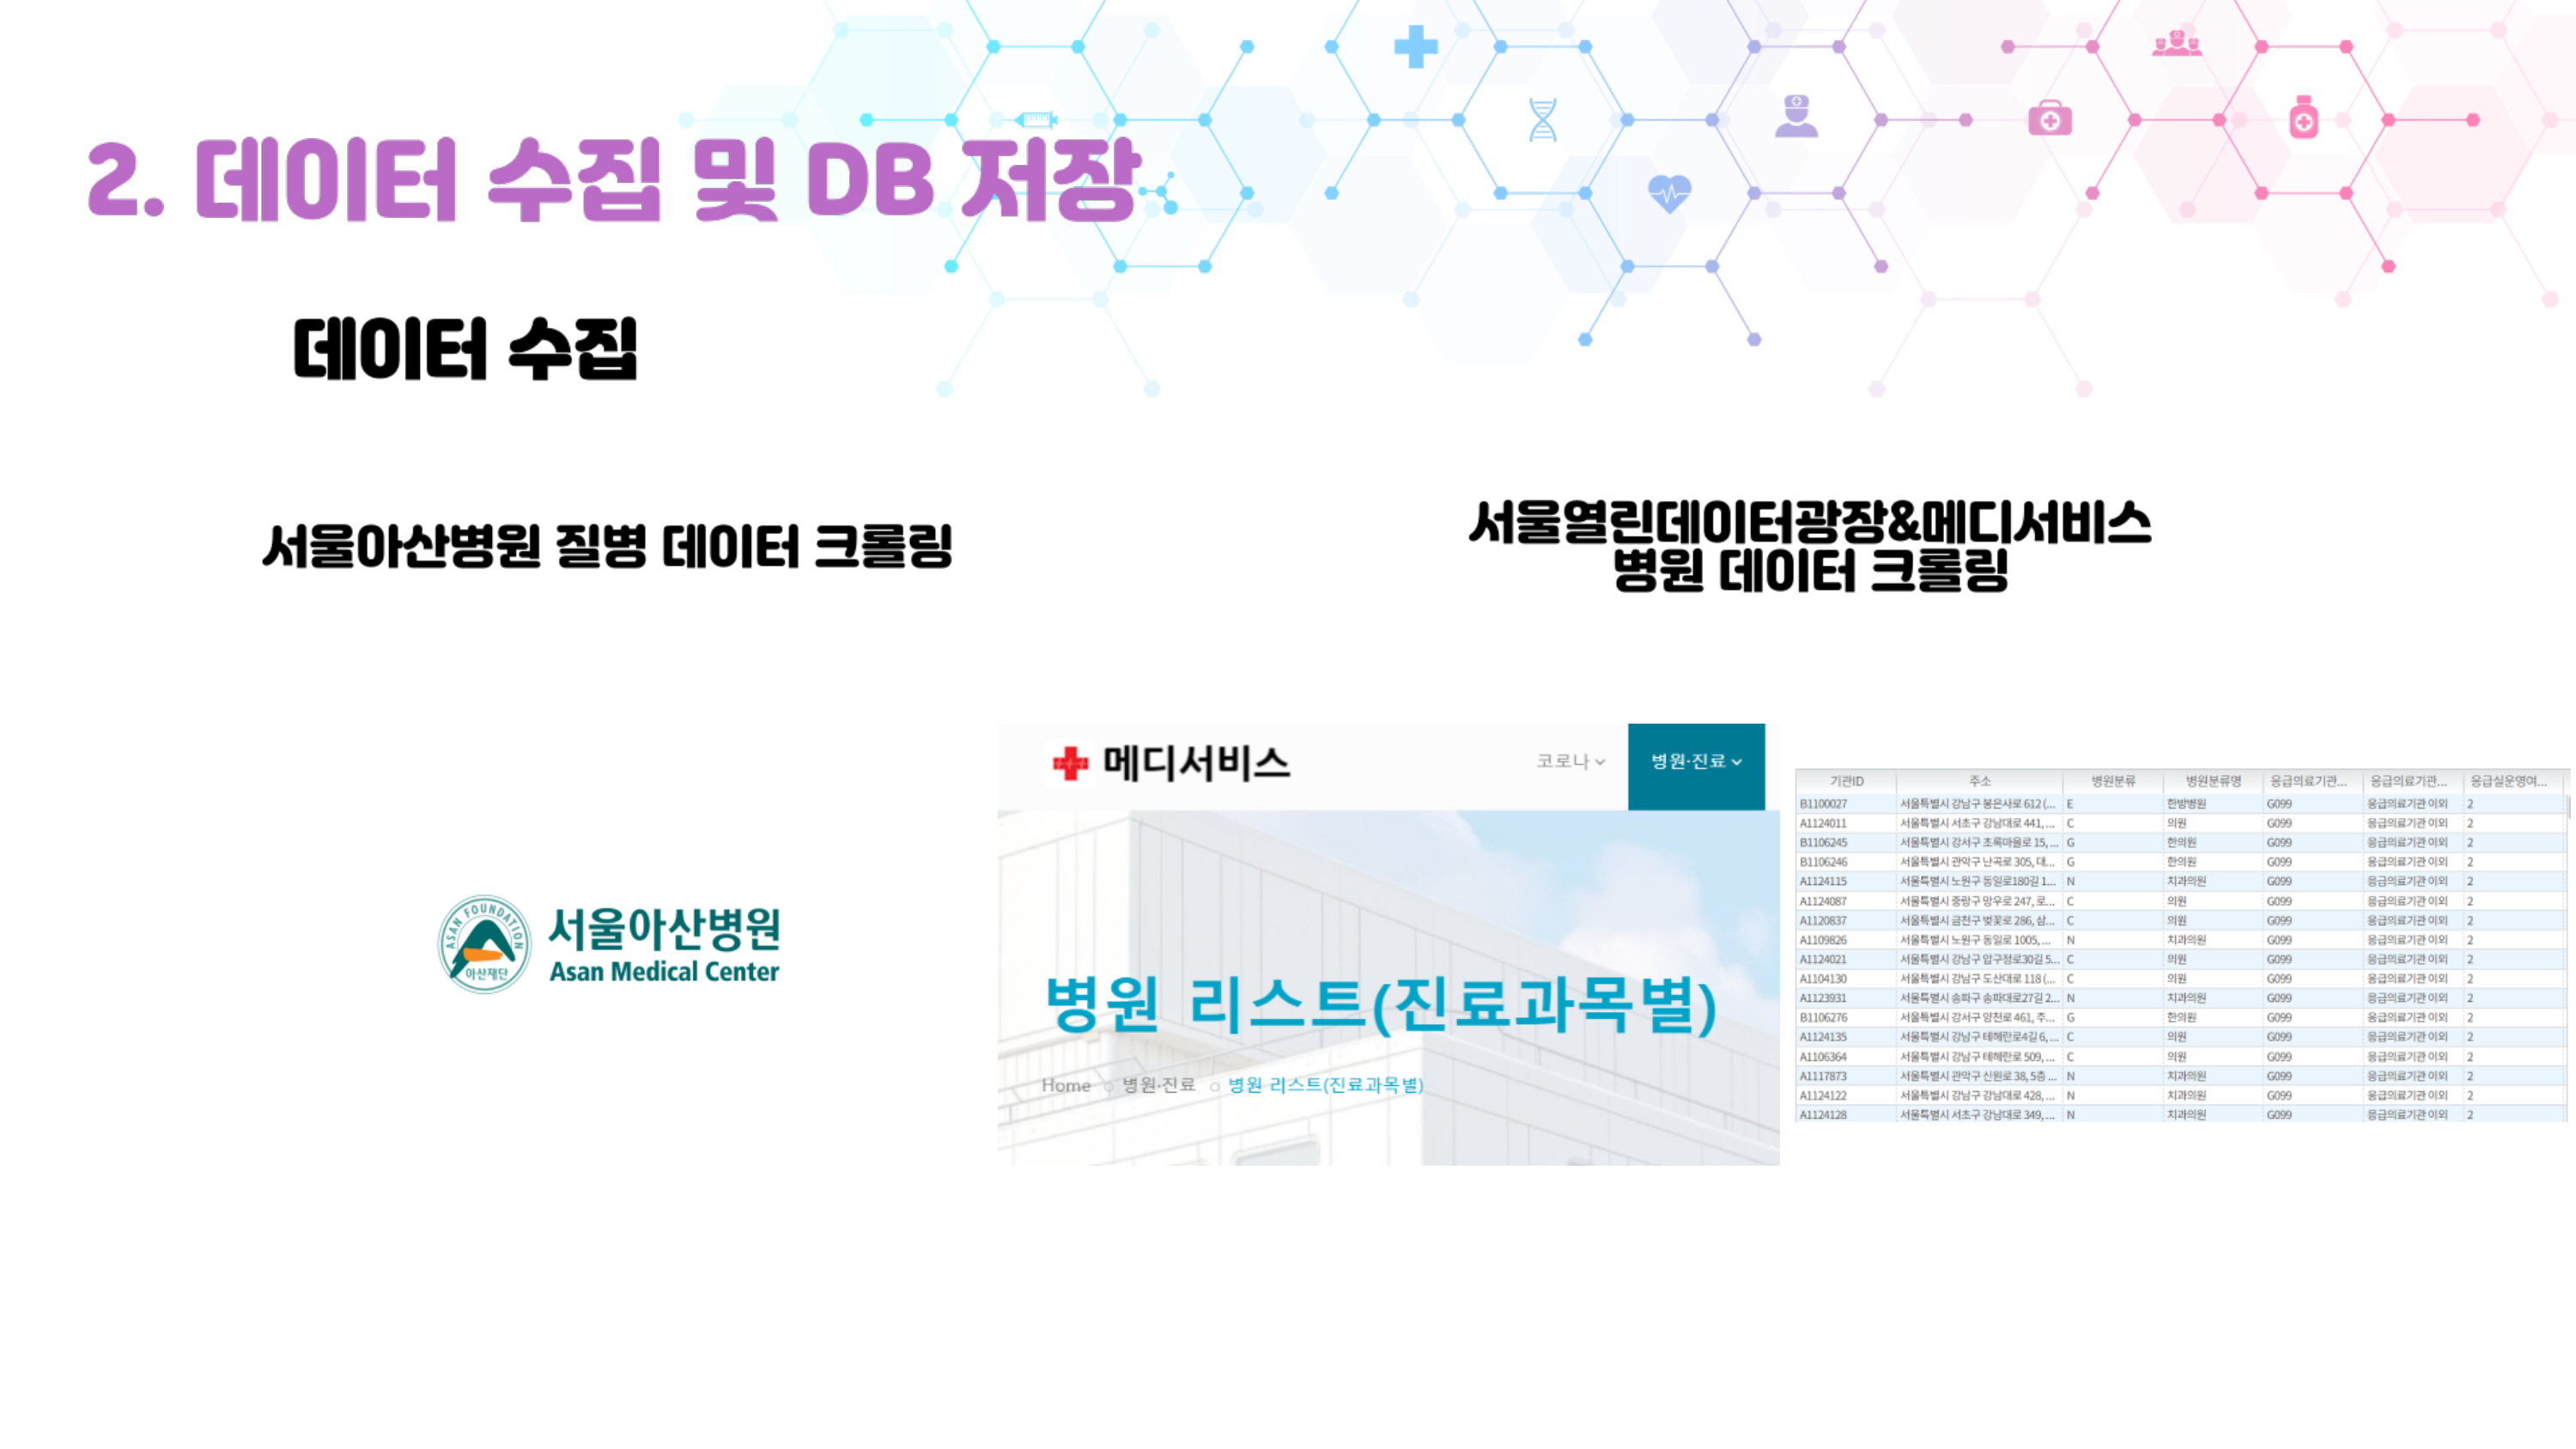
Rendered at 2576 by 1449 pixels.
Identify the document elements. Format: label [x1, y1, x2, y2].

text_box [1793, 767, 2572, 1122]
text_box [367, 703, 851, 1186]
text_box [997, 724, 1781, 1166]
picture [1455, 484, 2173, 615]
picture [71, 106, 1184, 264]
picture [251, 508, 975, 591]
picture [277, 294, 667, 410]
text_box [677, 0, 2576, 397]
